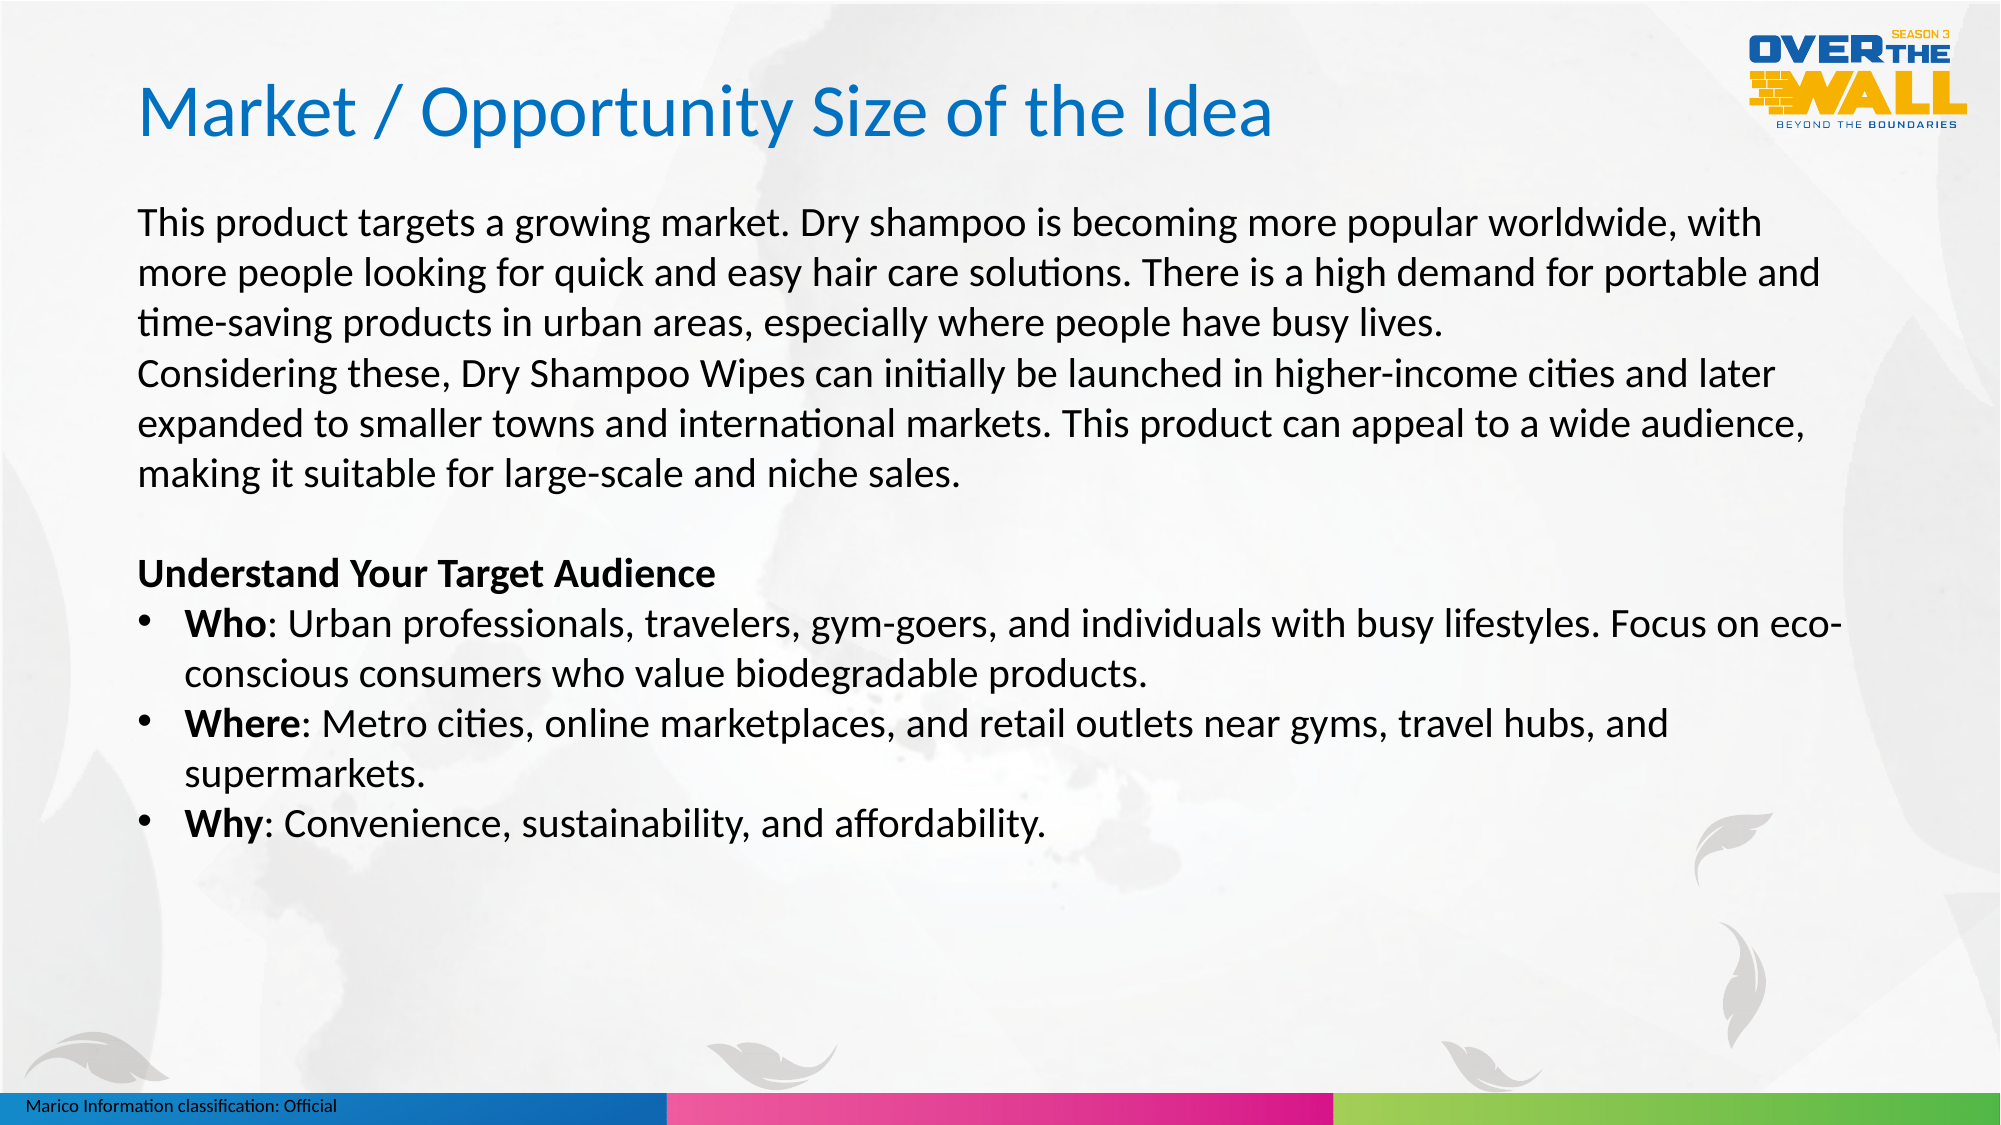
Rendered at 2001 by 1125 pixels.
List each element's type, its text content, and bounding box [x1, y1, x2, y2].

text_box Market / Opportunity Size of the Idea [137, 61, 1661, 152]
picture [0, 0, 2000, 1125]
text_box This product targets a growing market. Dry shampoo is becoming more popular worldwide, with more people looking for quick and easy hair care solutions. There is a high demand for portable and time-saving products in urban areas, especially where people have busy lives. Considering these, Dry Shampoo Wipes can initially be launched in higher-income cities and later expanded to smaller towns and international markets. This product can appeal to a wide audience, making it suitable for large-scale and niche sales. Understand Your Target Audience Who: Urban professionals, travelers, gym-goers, and individuals with busy lifestyles. Focus on eco-conscious consumers who value biodegradable products. Where: Metro cities, online marketplaces, and retail outlets near gyms, travel hubs, and supermarkets. Why: Convenience, sustainability, and affordability. [137, 195, 1863, 906]
